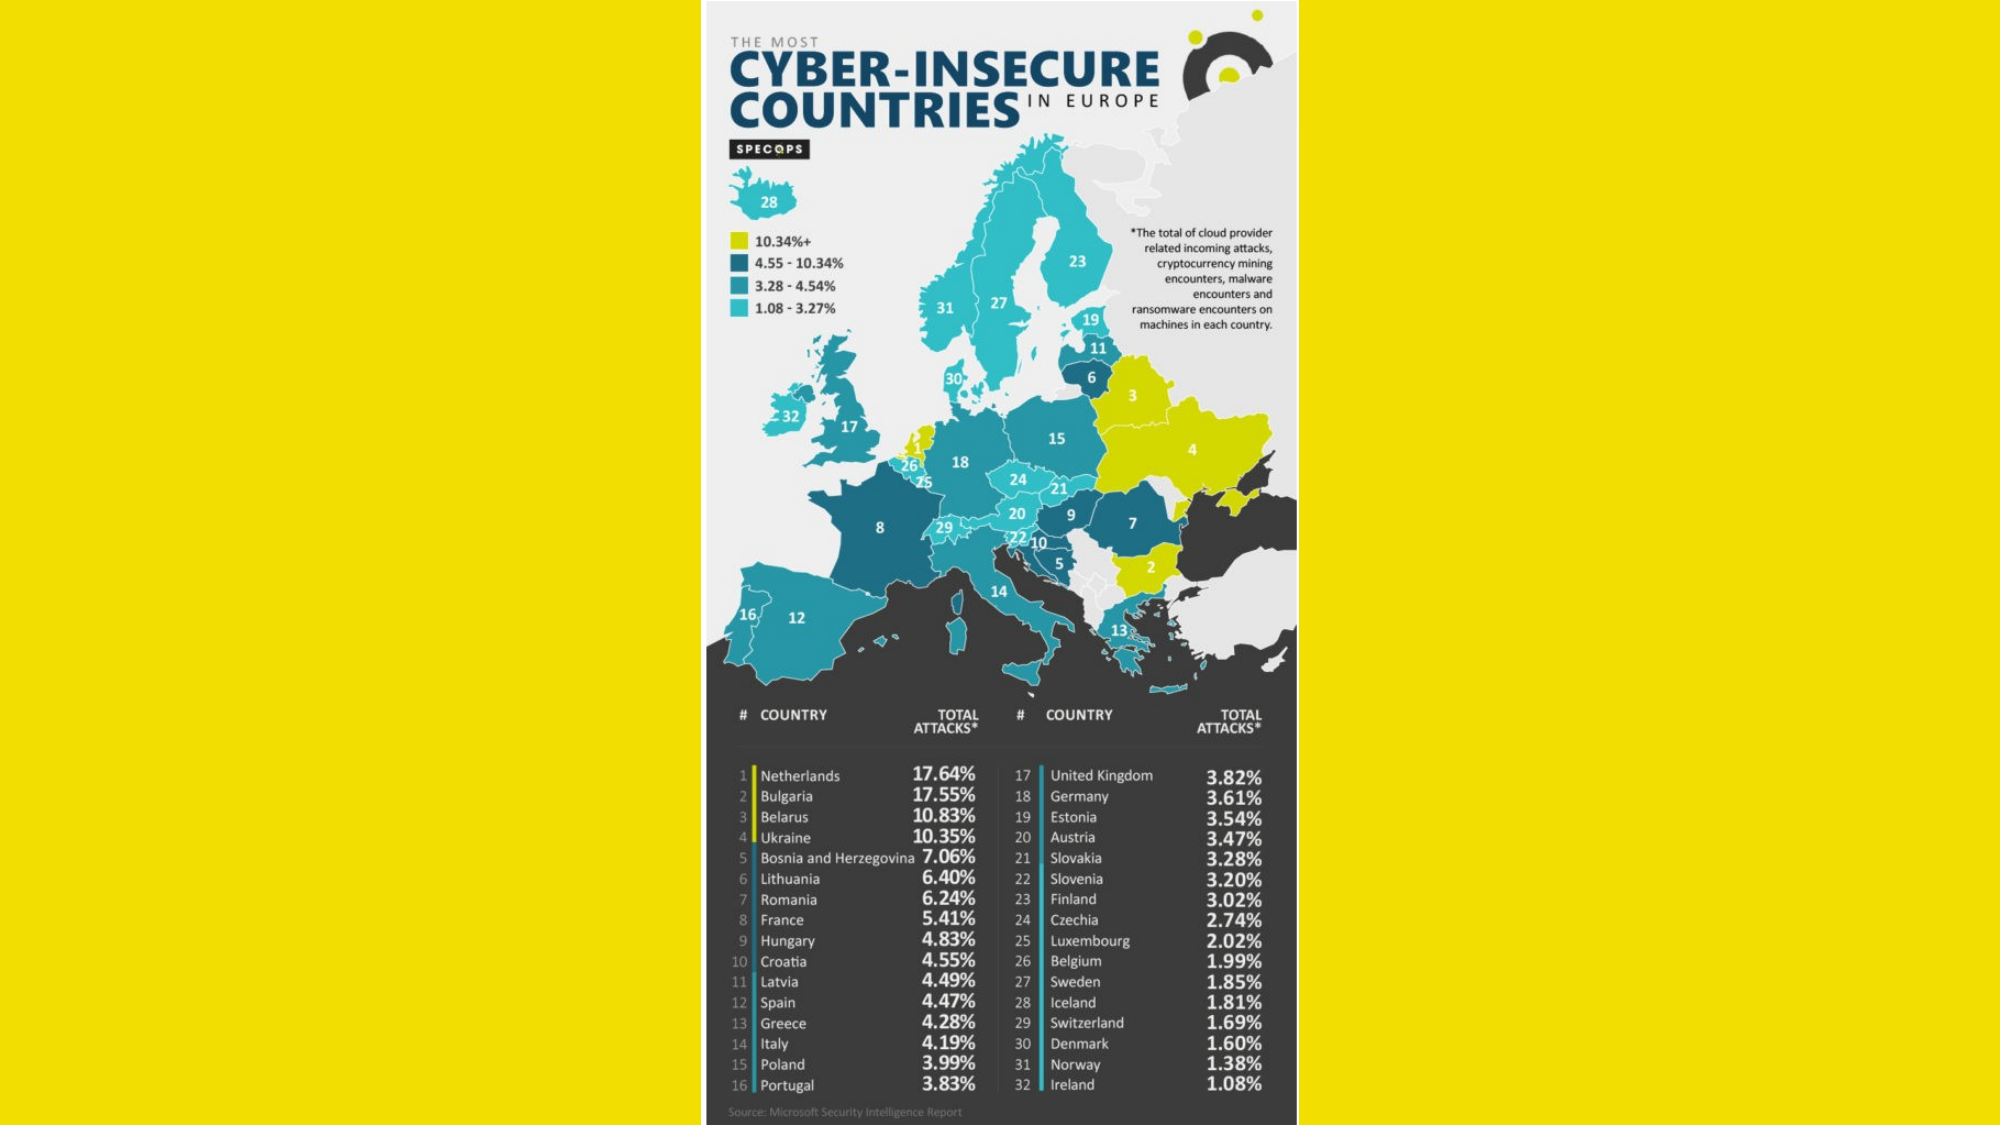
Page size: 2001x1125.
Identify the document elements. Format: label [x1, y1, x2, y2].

picture [701, 0, 1299, 1125]
